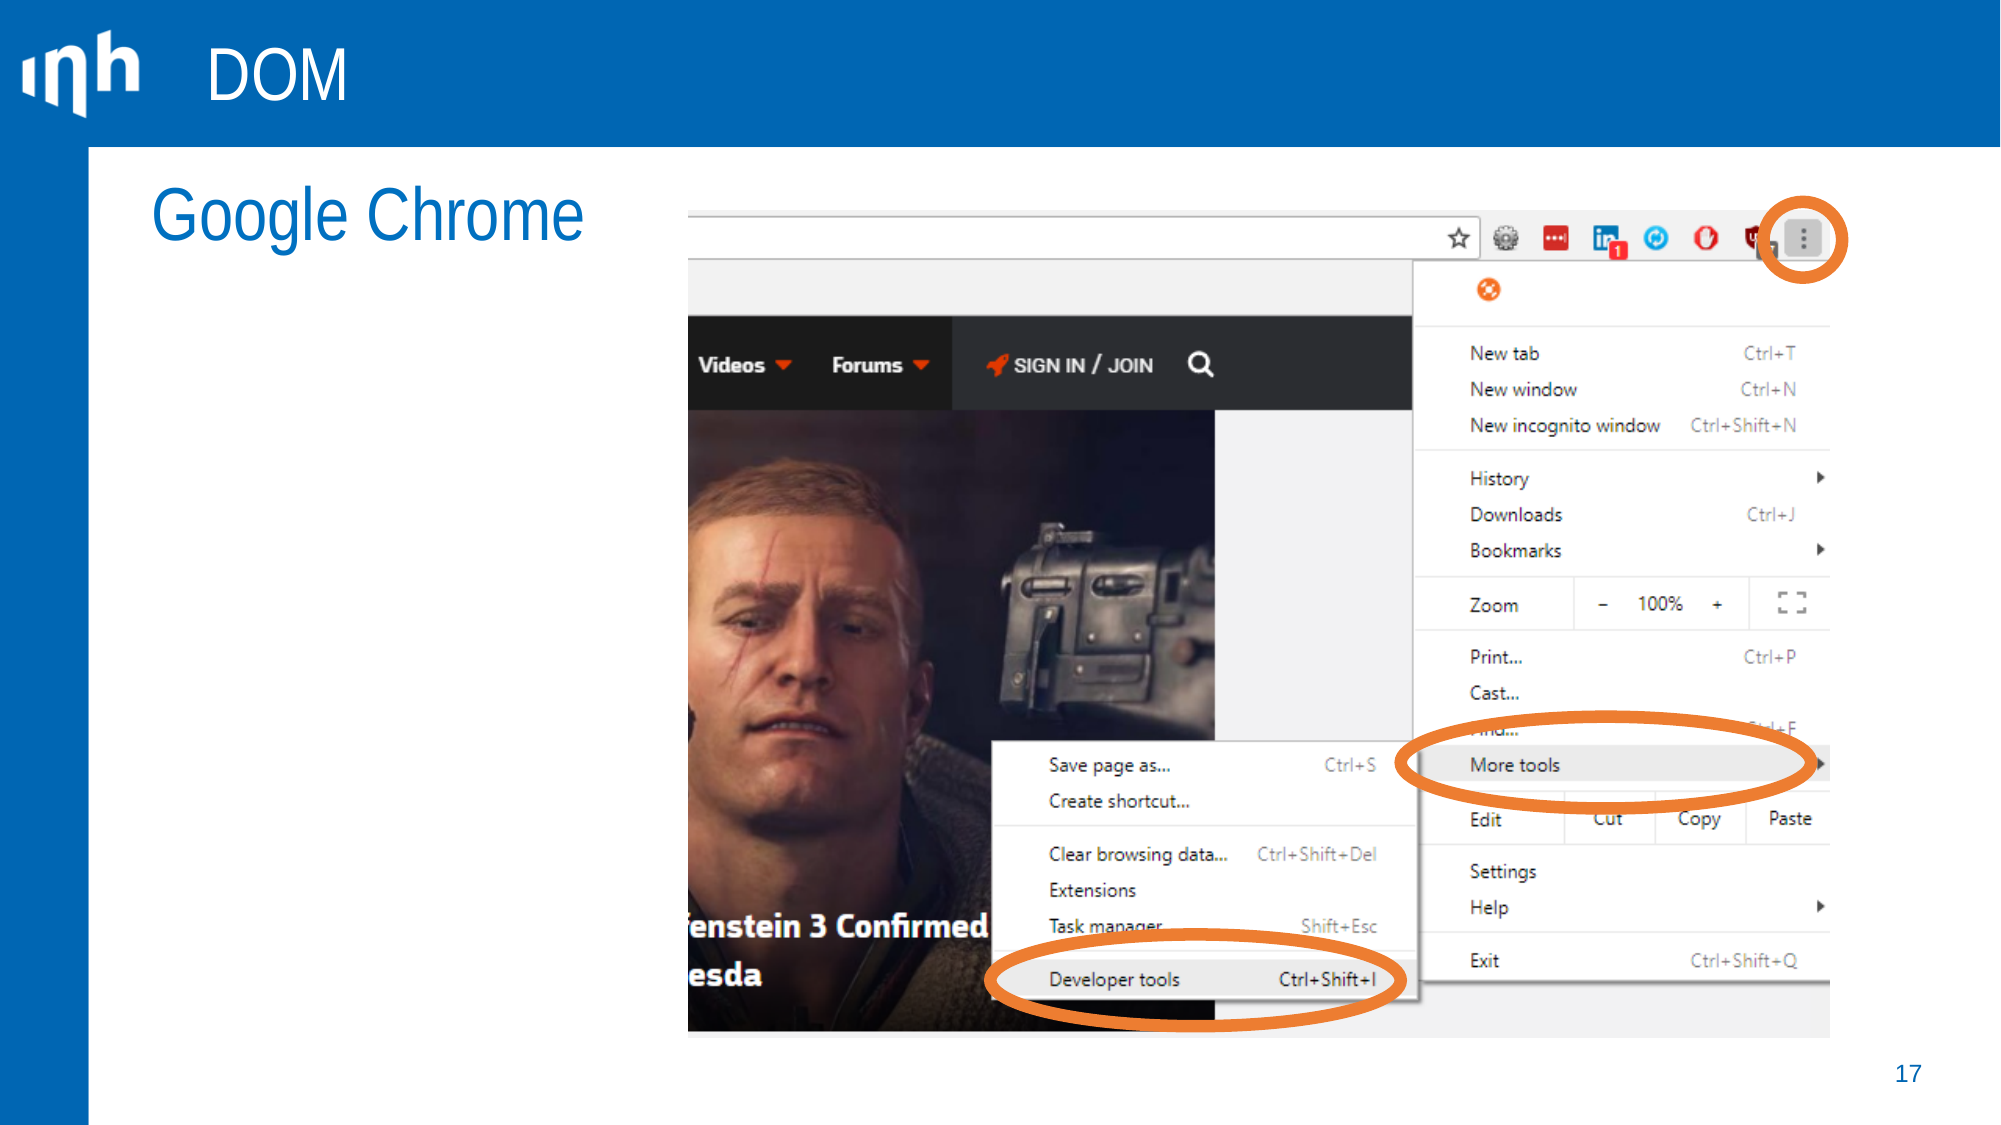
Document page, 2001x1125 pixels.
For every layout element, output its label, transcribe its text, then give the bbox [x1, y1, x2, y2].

picture [0, 0, 2001, 1125]
text_box Google Chrome [136, 157, 1636, 264]
text_box 17 [1782, 1042, 1938, 1103]
text_box [1776, 200, 1829, 210]
text_box DOM [191, 18, 1691, 125]
text_box [1830, 211, 1844, 269]
